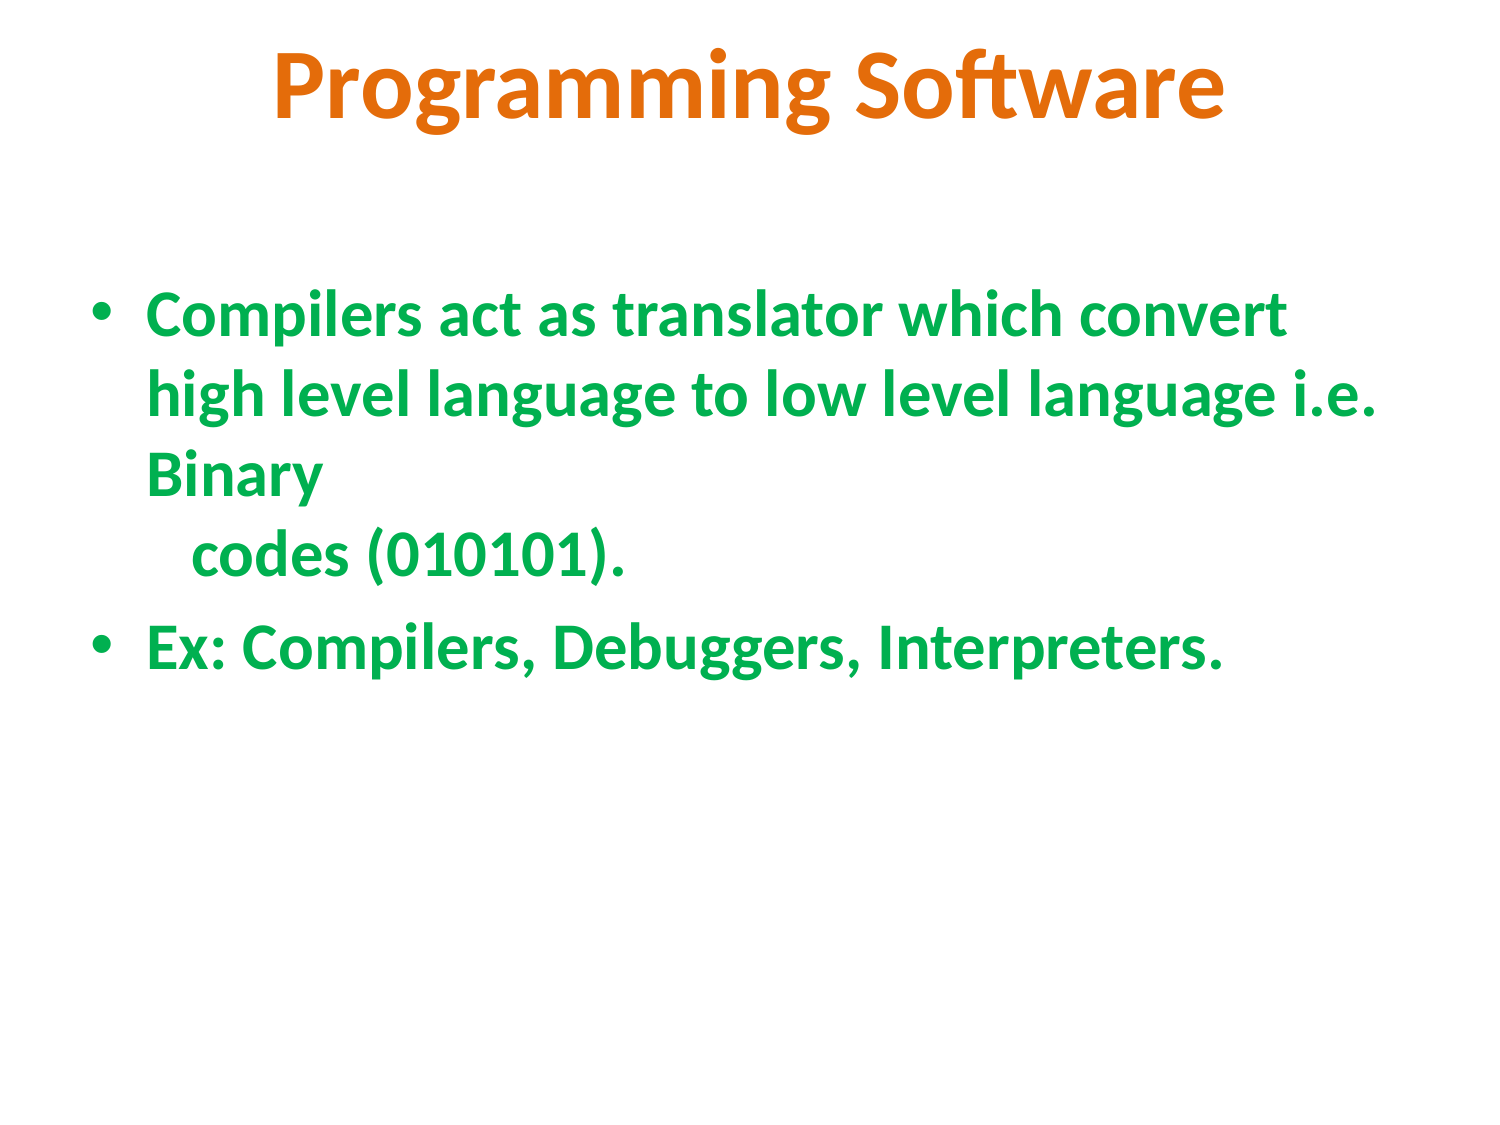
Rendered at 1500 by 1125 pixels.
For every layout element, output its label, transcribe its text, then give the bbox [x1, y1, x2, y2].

list Compilers act as translator which convert high level language to low level language i.e. Binary codes (010101). Ex: Compilers, Debuggers, Interpreters. [75, 262, 1425, 1005]
title Programming Software [75, 45, 1425, 233]
